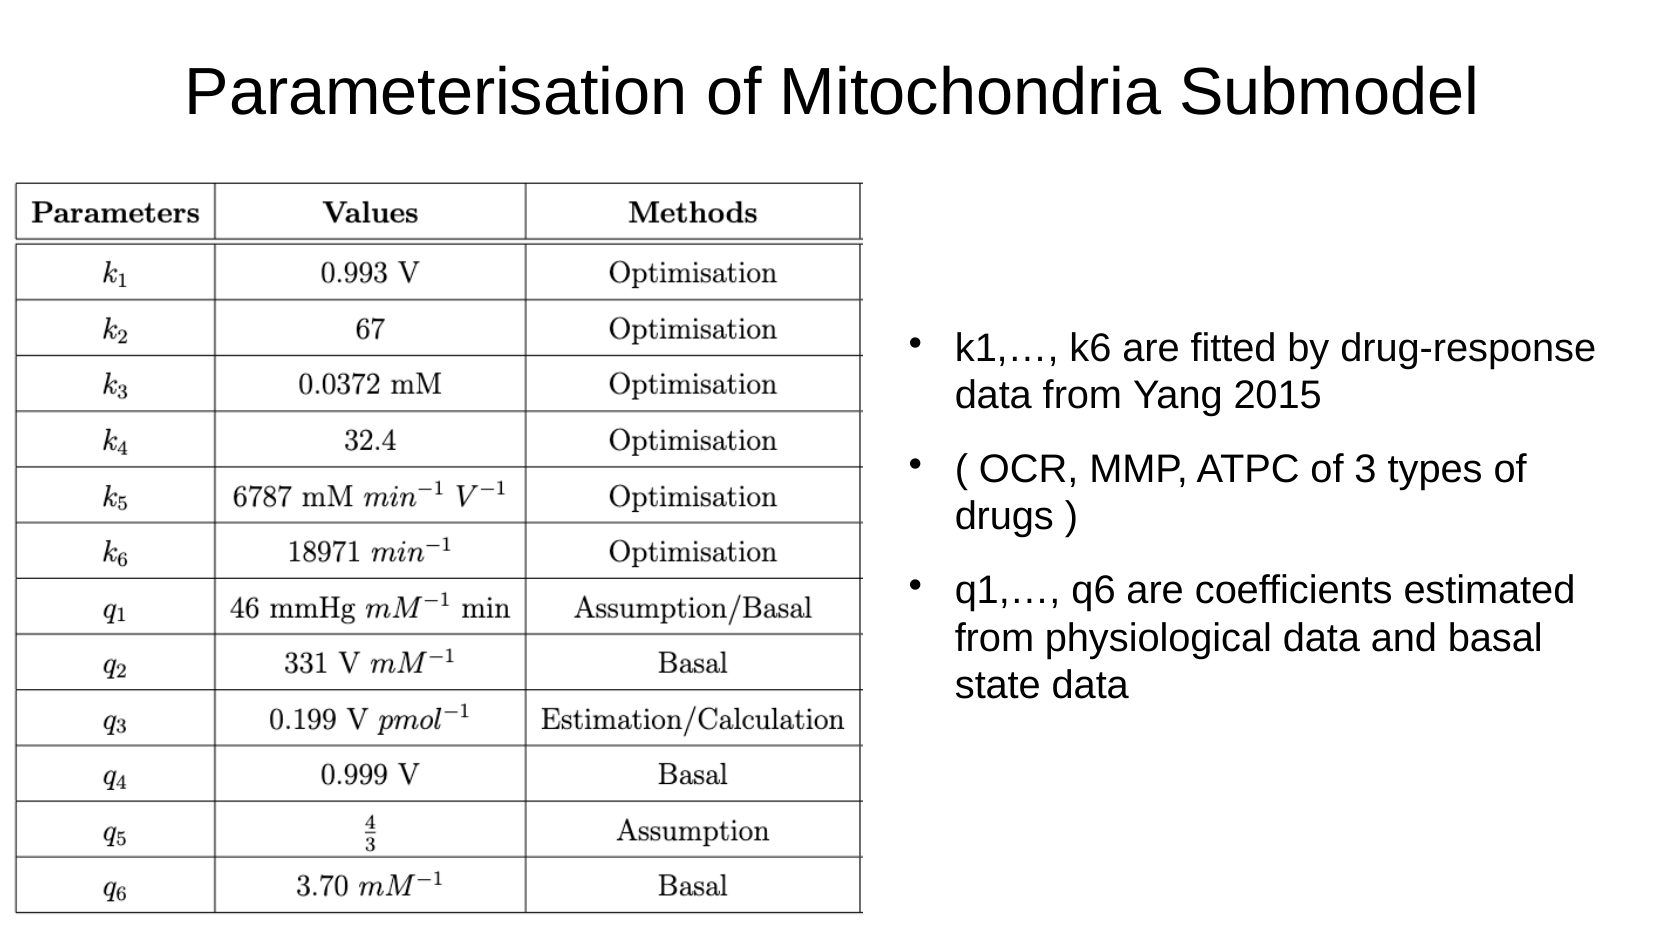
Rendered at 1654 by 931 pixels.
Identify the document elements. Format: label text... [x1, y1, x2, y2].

list k1,…, k6 are fitted by drug-response data from Yang 2015 ( OCR, MMP, ATPC of 3 types of drugs ) q1,…, q6 are coefficients estimated from physiological data and basal state data [893, 206, 1624, 709]
title Parameterisation of Mitochondria Submodel [59, 10, 1624, 166]
picture [2, 170, 863, 919]
